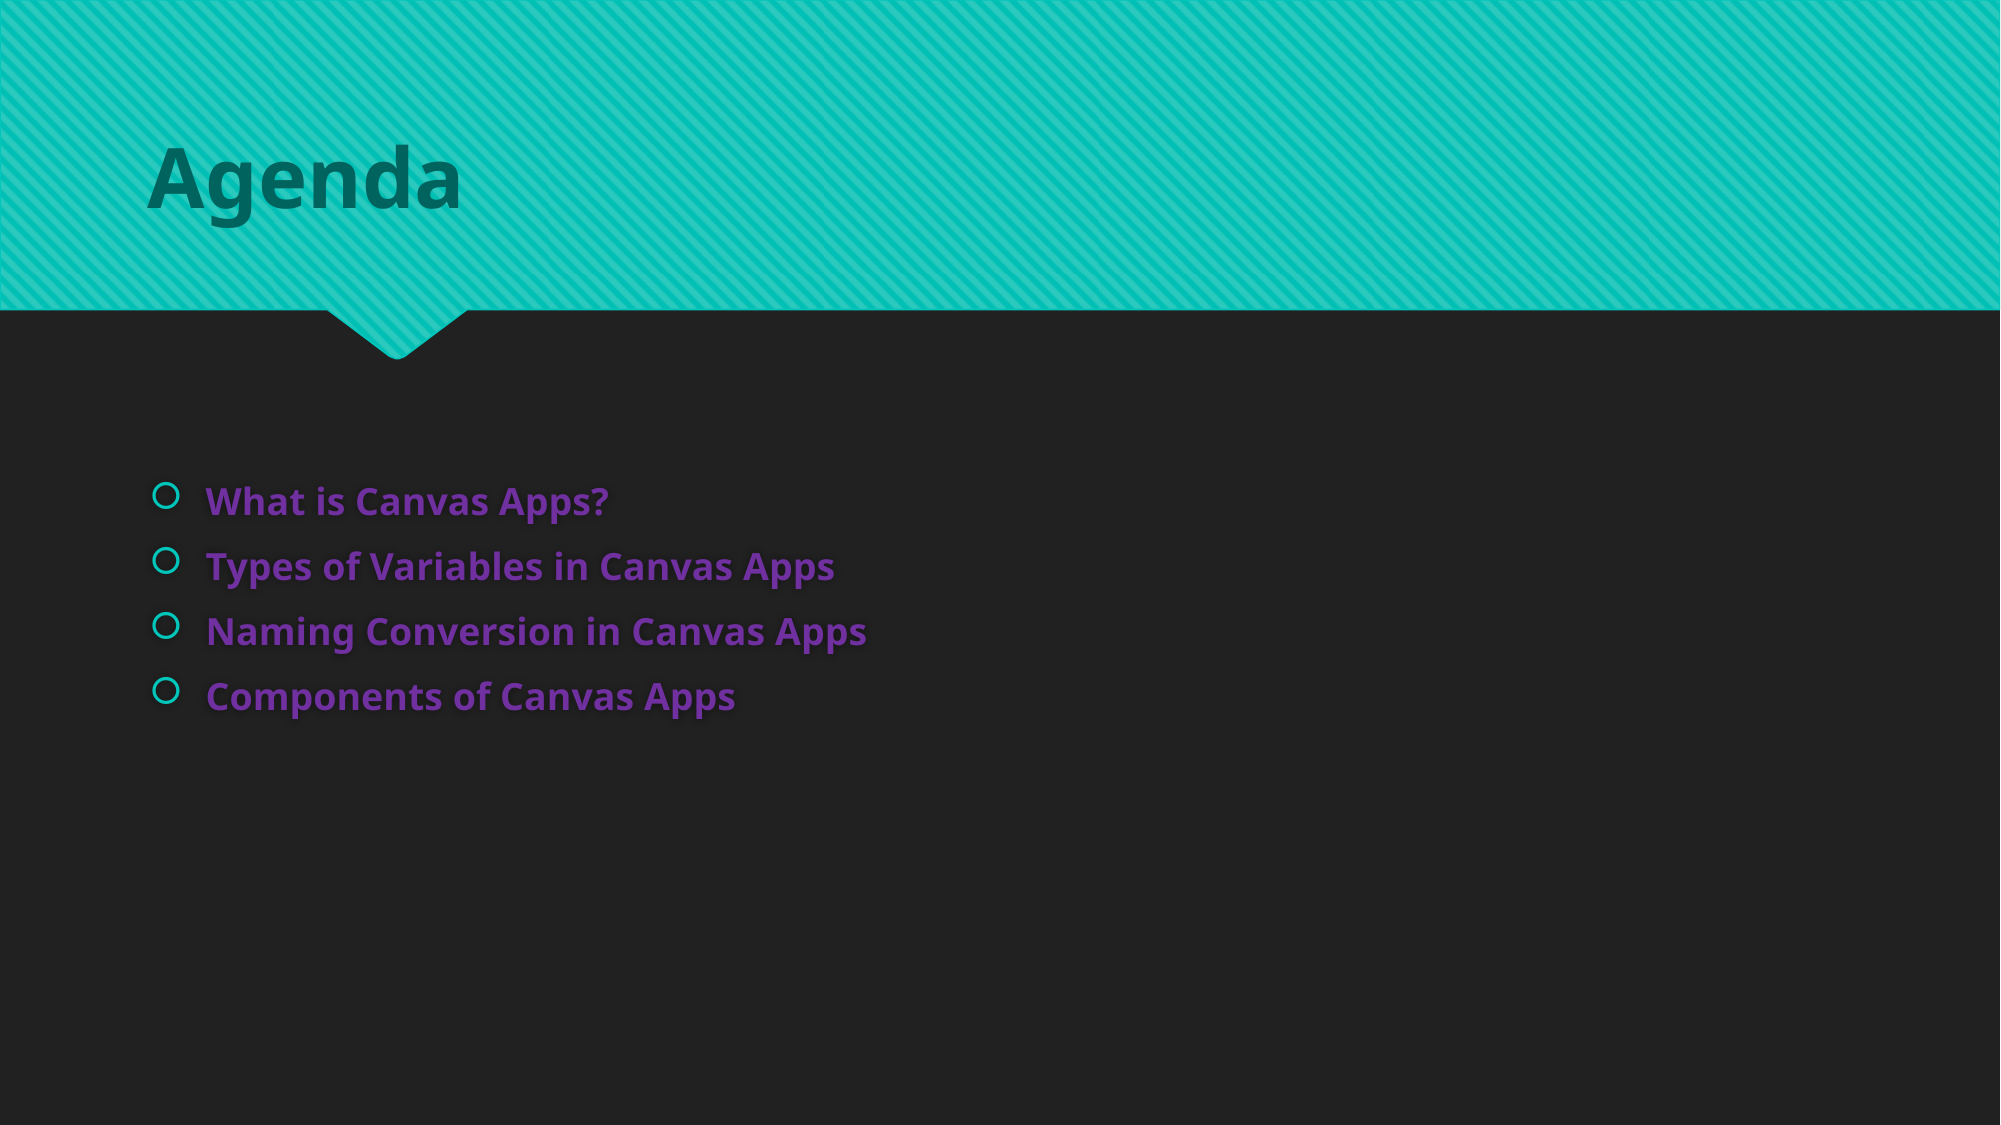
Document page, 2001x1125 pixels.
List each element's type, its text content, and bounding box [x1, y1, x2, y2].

title Agenda [132, 73, 1868, 233]
list What is Canvas Apps? Types of Variables in Canvas Apps Naming Conversion in Canvas Apps Components of Canvas Apps [134, 364, 1866, 962]
